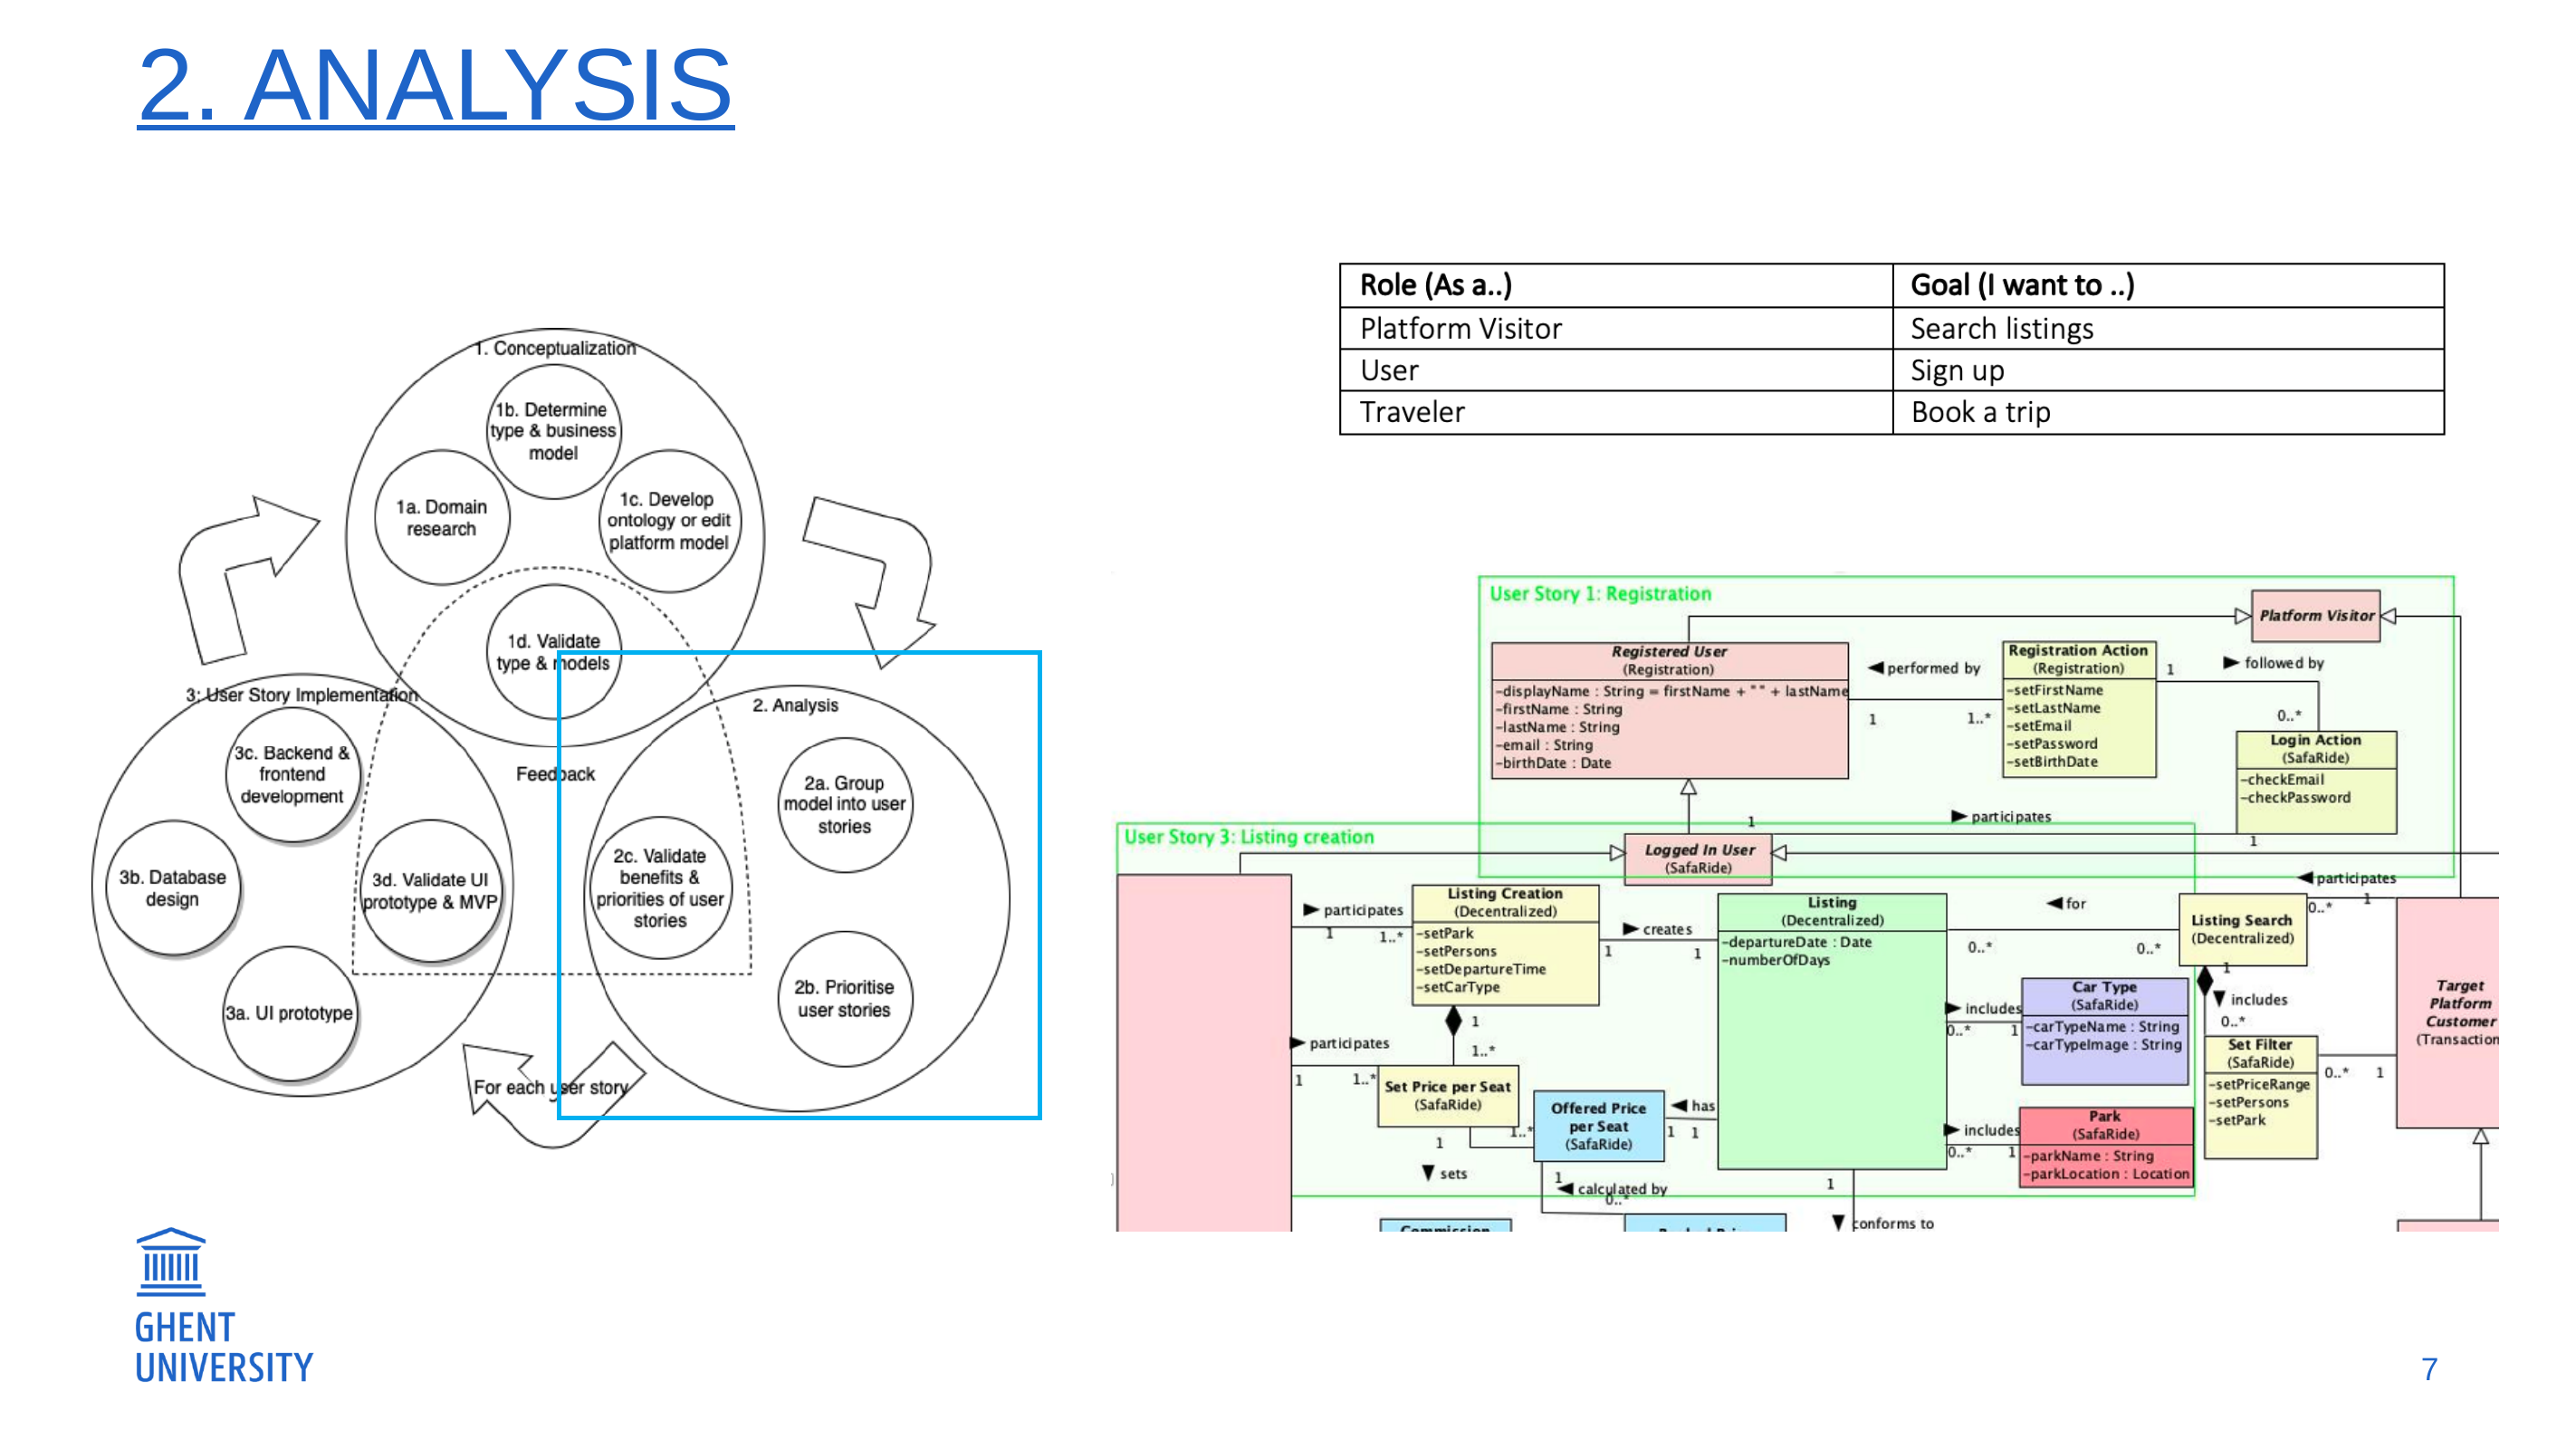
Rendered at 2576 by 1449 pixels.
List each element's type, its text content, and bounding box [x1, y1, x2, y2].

title 2. ANALYSIS [123, 20, 2456, 149]
picture [1336, 257, 2453, 444]
picture [6, 288, 2499, 1232]
picture [68, 1175, 411, 1449]
slide_number 7 [2315, 1329, 2453, 1407]
